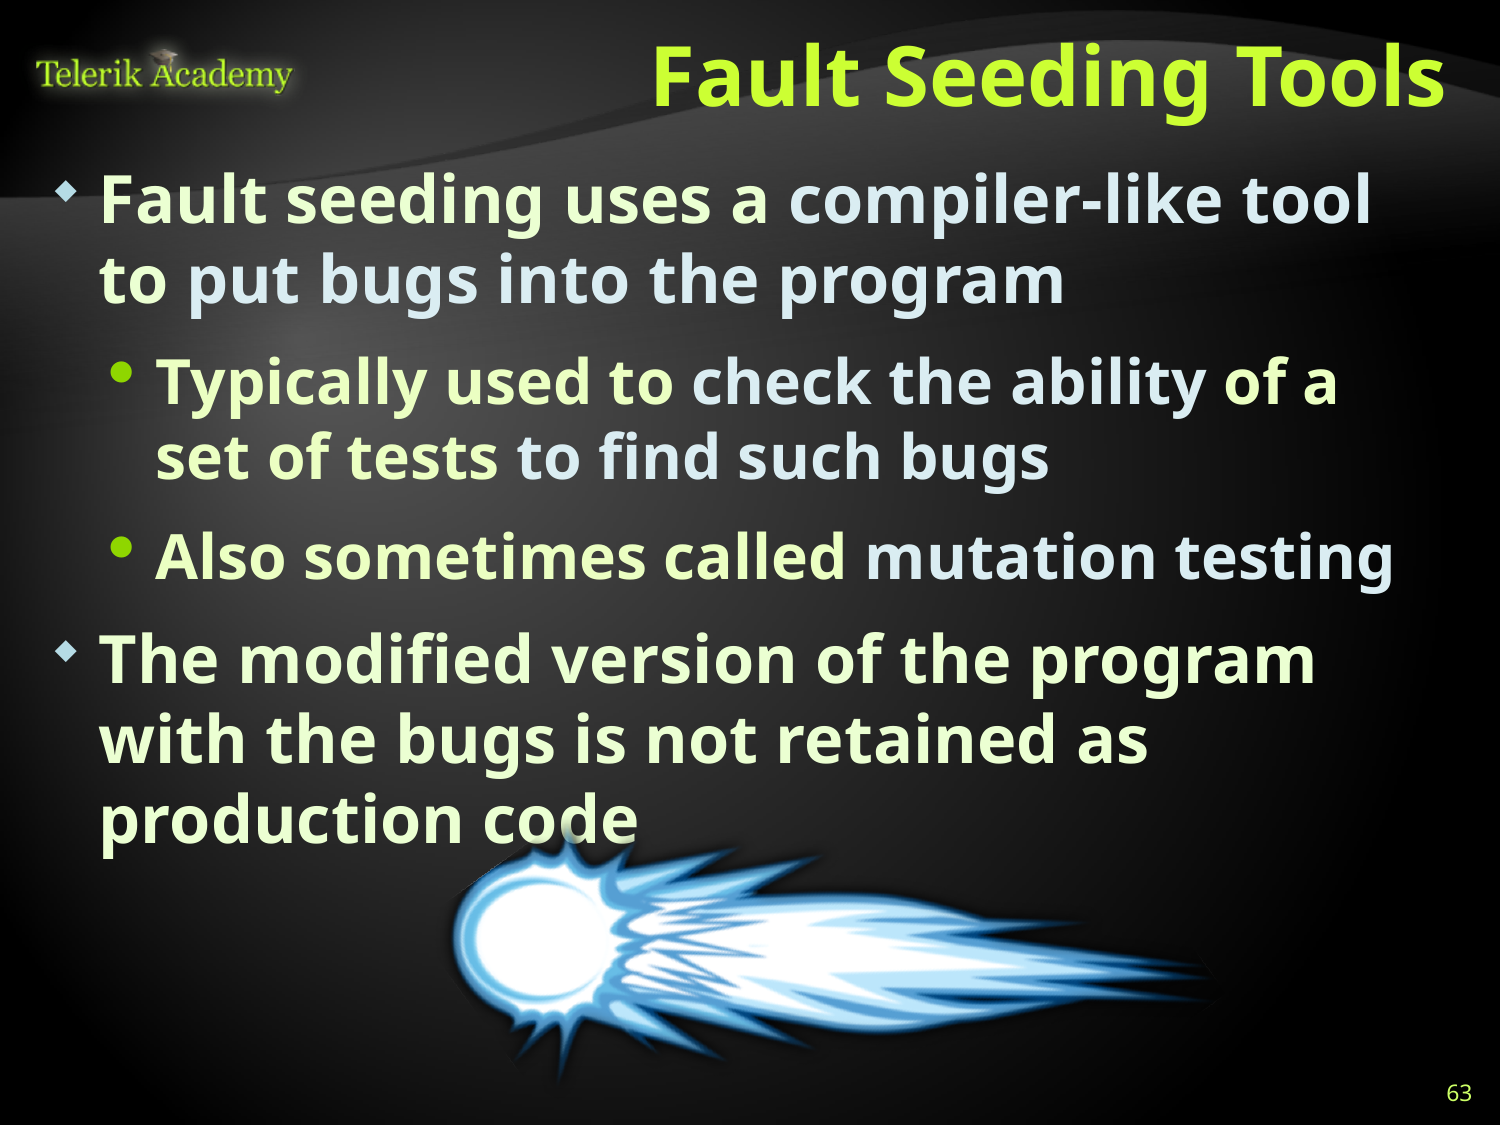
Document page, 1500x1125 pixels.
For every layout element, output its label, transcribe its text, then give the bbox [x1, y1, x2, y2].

title Fault Seeding Tools [300, 12, 1463, 149]
list Fault seeding uses a compiler-like tool to put bugs into the program Typically used to check the ability of a set of tests to find such bugs Also sometimes called mutation testing The modified version of the program with the bugs is not retained as production code [37, 149, 1463, 1100]
picture [0, 0, 1500, 1125]
slide_number 63 [1412, 1074, 1488, 1113]
